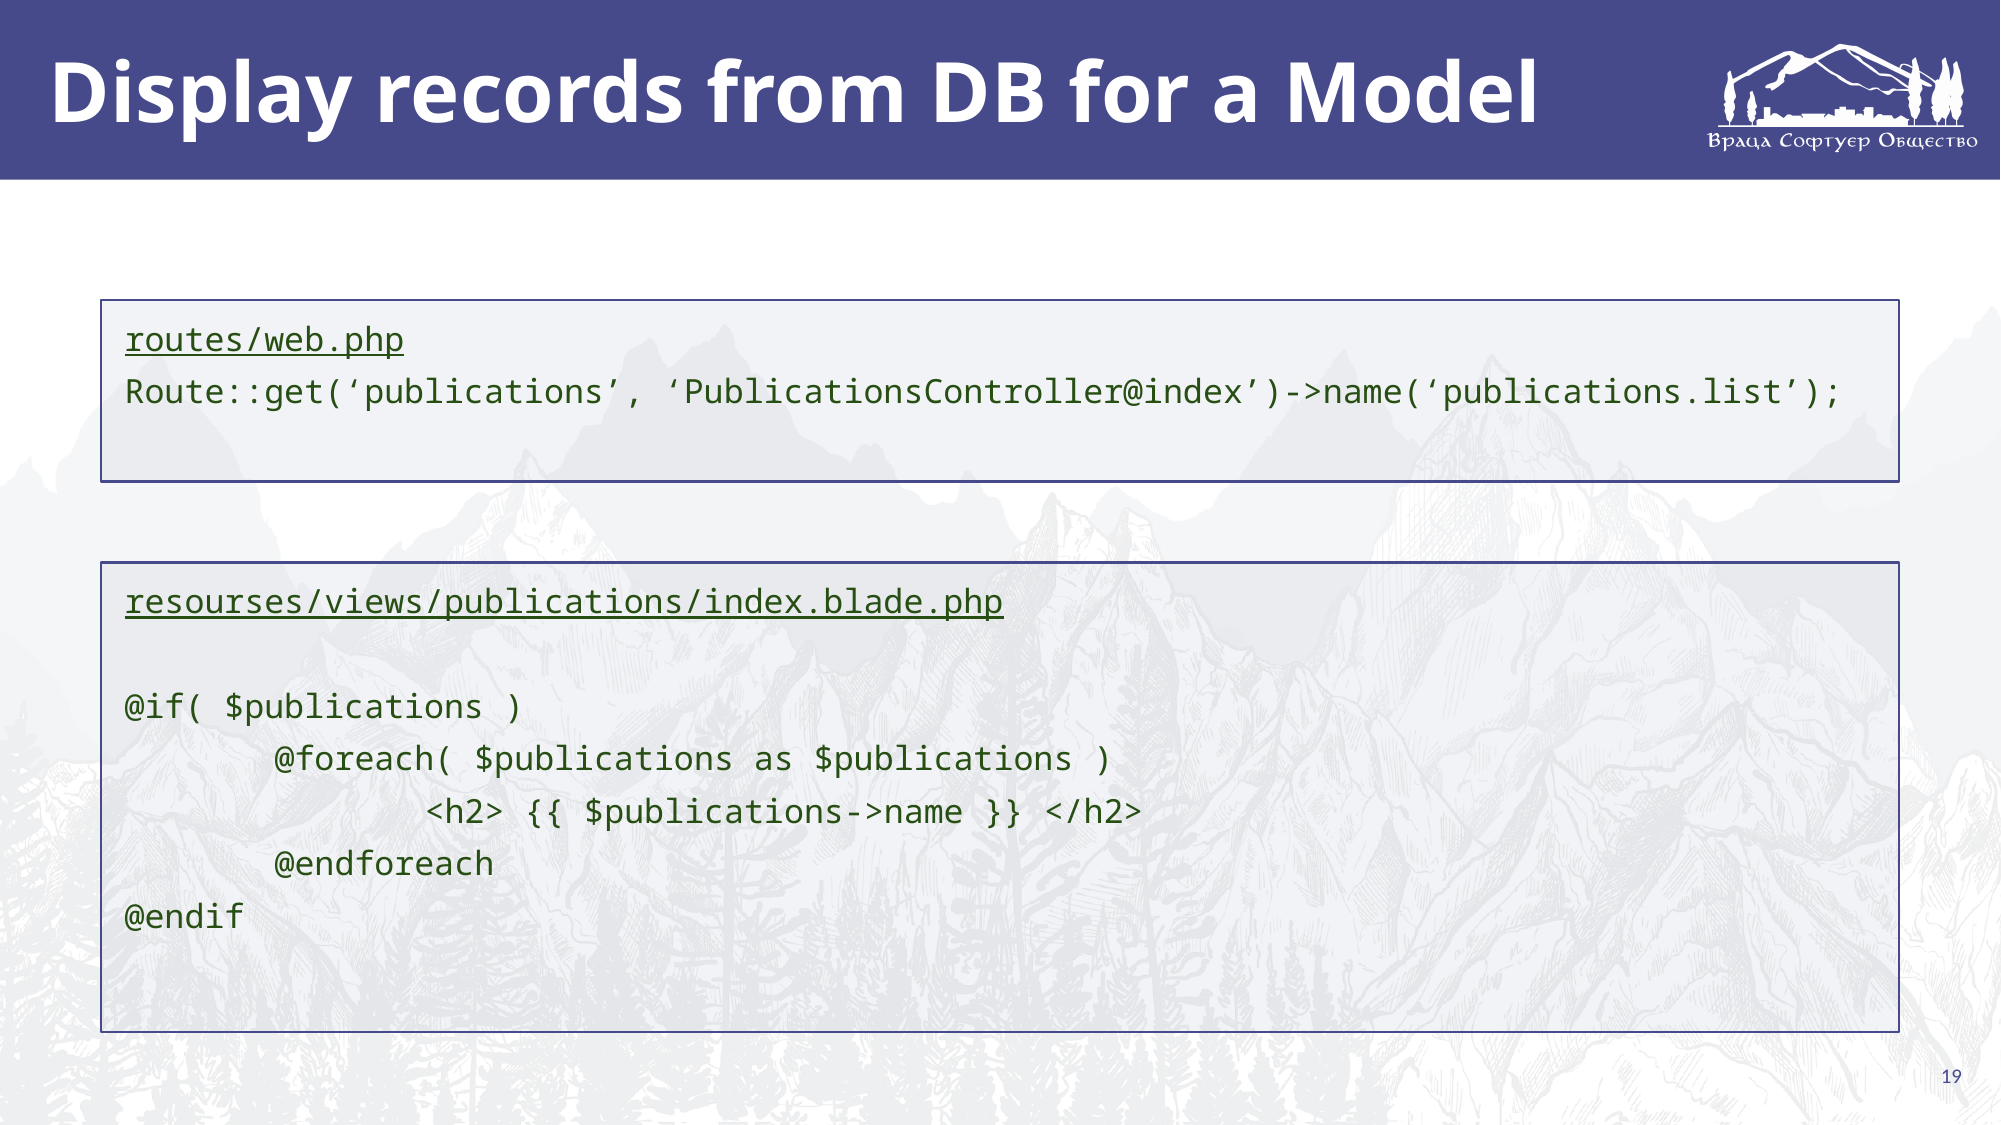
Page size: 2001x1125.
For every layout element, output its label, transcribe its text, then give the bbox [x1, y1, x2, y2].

slide_number 19 [1897, 1049, 1968, 1101]
list routes/web.php Route::get(‘publications’, ‘PublicationsController@index’)->name(‘publications.list’); [100, 299, 1900, 483]
picture [1703, 19, 1981, 165]
title Display records from DB for a Model [31, 16, 1591, 162]
list resourses/views/publications/index.blade.php @if( $publications ) @foreach( $publications as $publications ) <h2> {{ $publications->name }} </h2> @endforeach @endif [100, 561, 1900, 1033]
